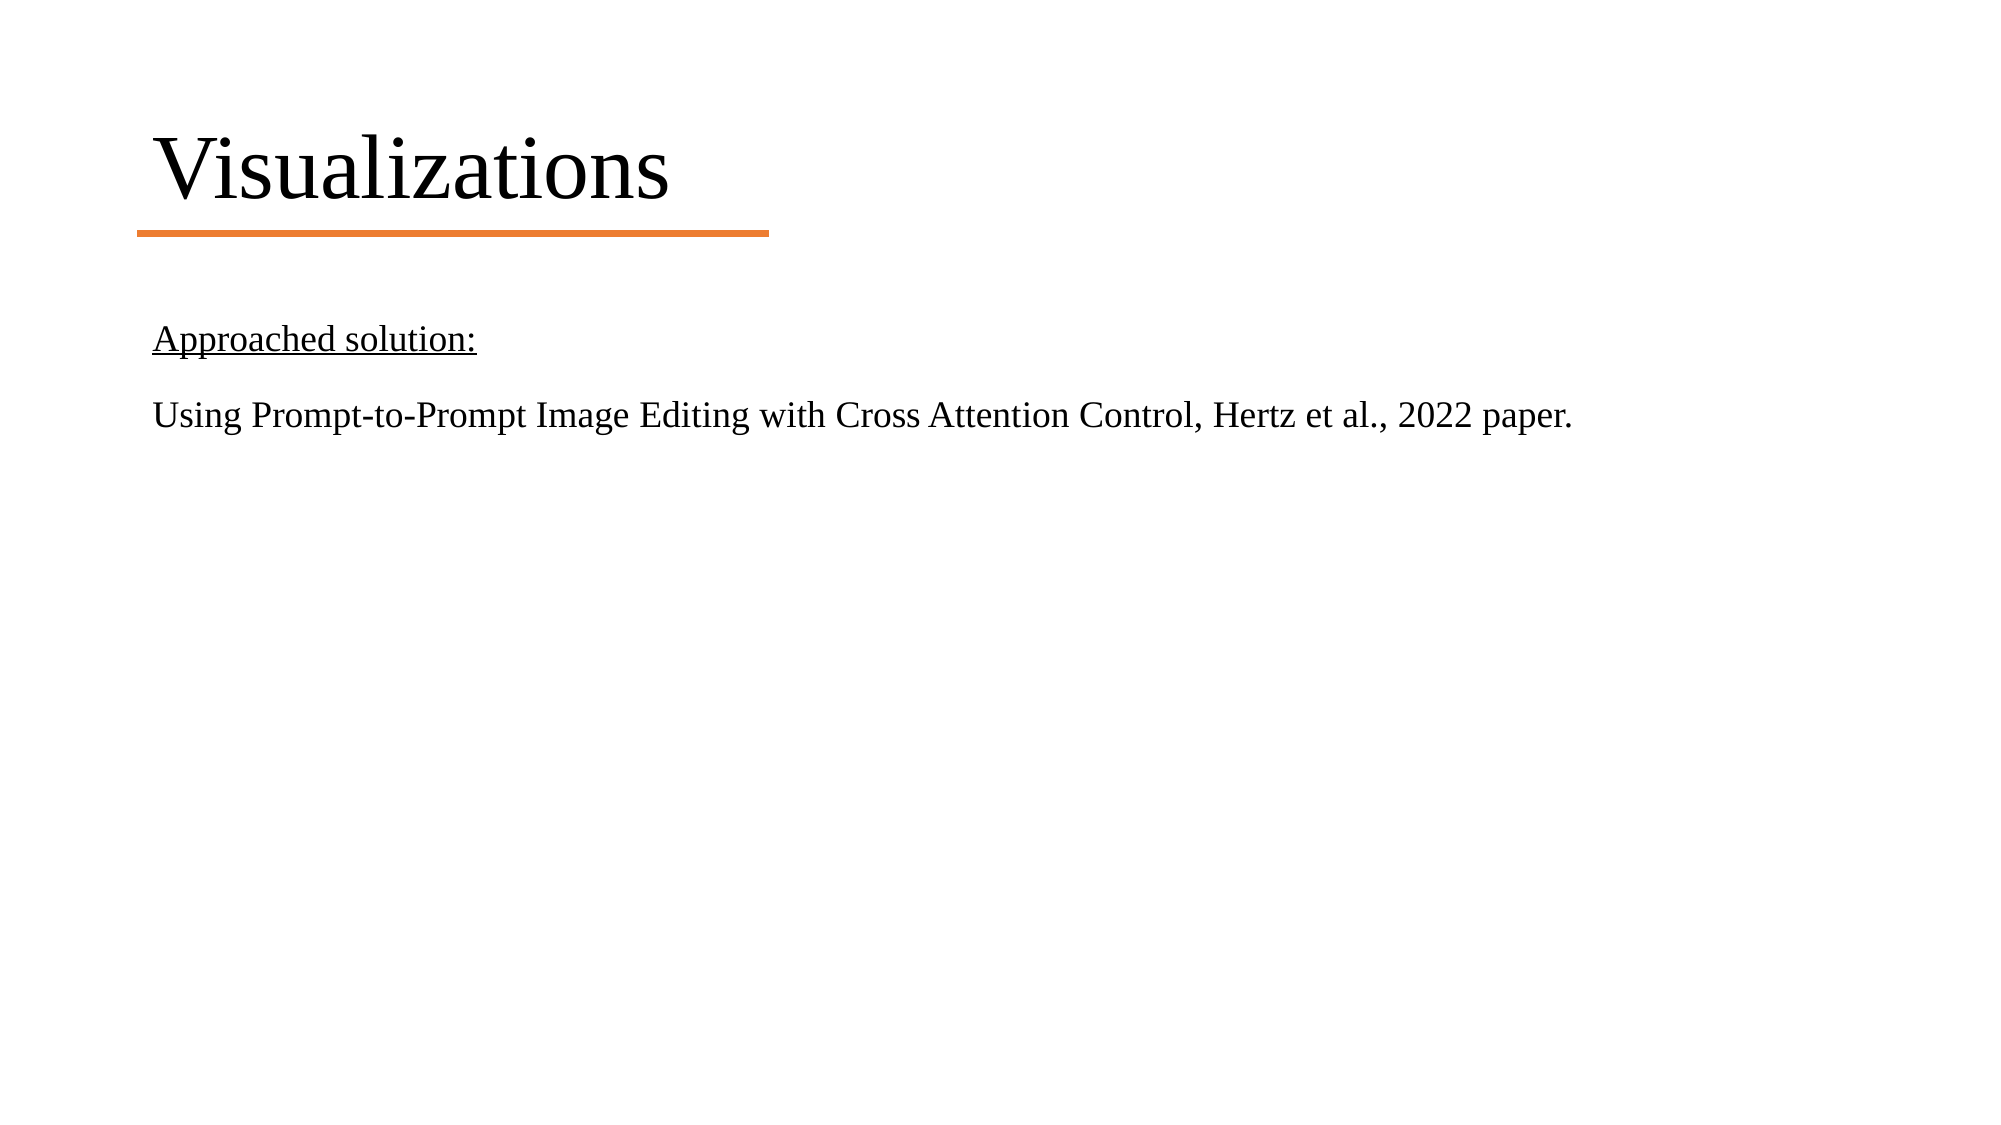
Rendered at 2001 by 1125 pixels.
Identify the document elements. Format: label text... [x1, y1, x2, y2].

list Approached solution: Using Prompt-to-Prompt Image Editing with Cross Attention Control, Hertz et al., 2022 paper. [137, 299, 1831, 1066]
title Visualizations [137, 59, 1863, 278]
